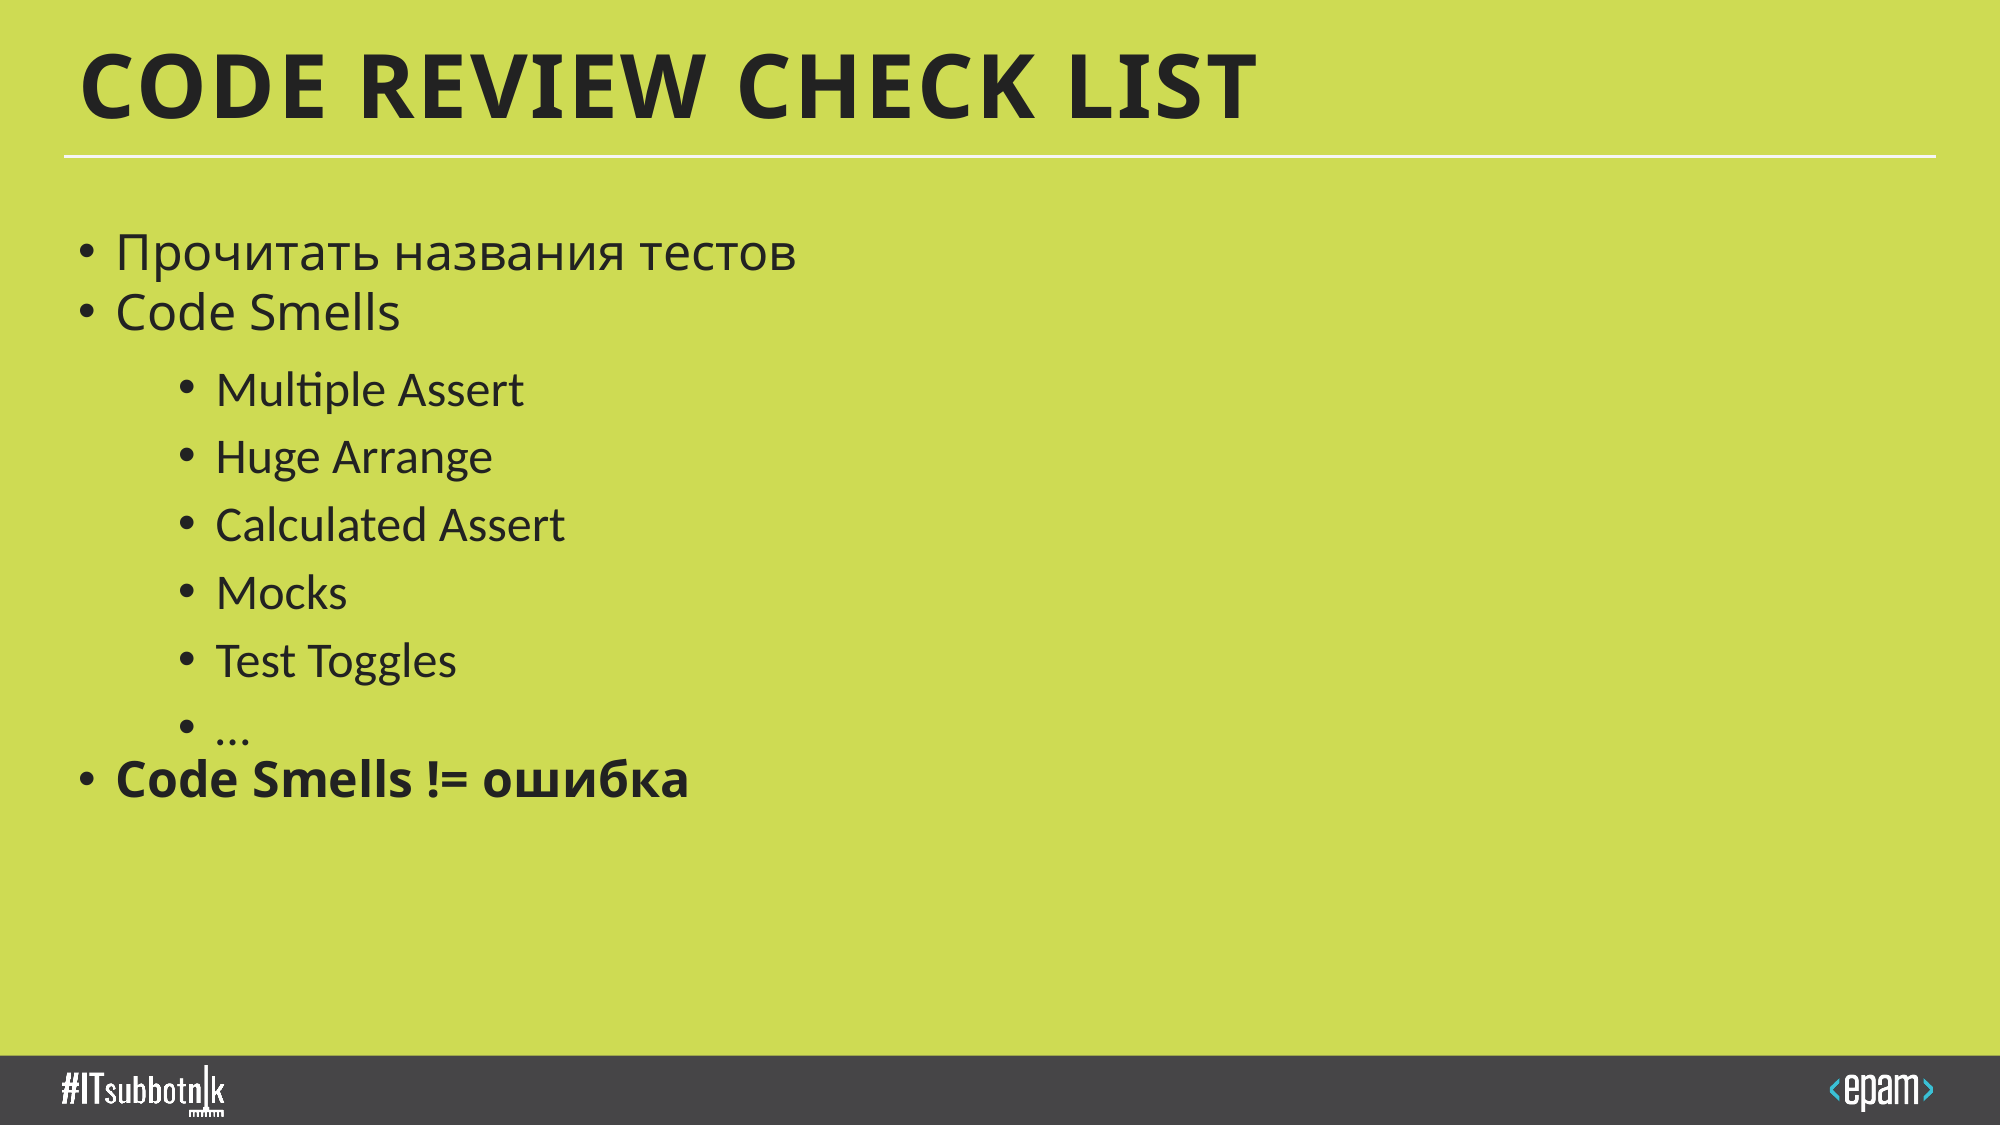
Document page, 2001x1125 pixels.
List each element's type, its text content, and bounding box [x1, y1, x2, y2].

list Прочитать названия тестов Code Smells Multiple Assert Huge Arrange Calculated Assert Mocks Test Toggles … Code Smells != ошибка [78, 236, 1922, 980]
title Code Review check list [78, 50, 1922, 116]
picture [51, 1025, 235, 1125]
